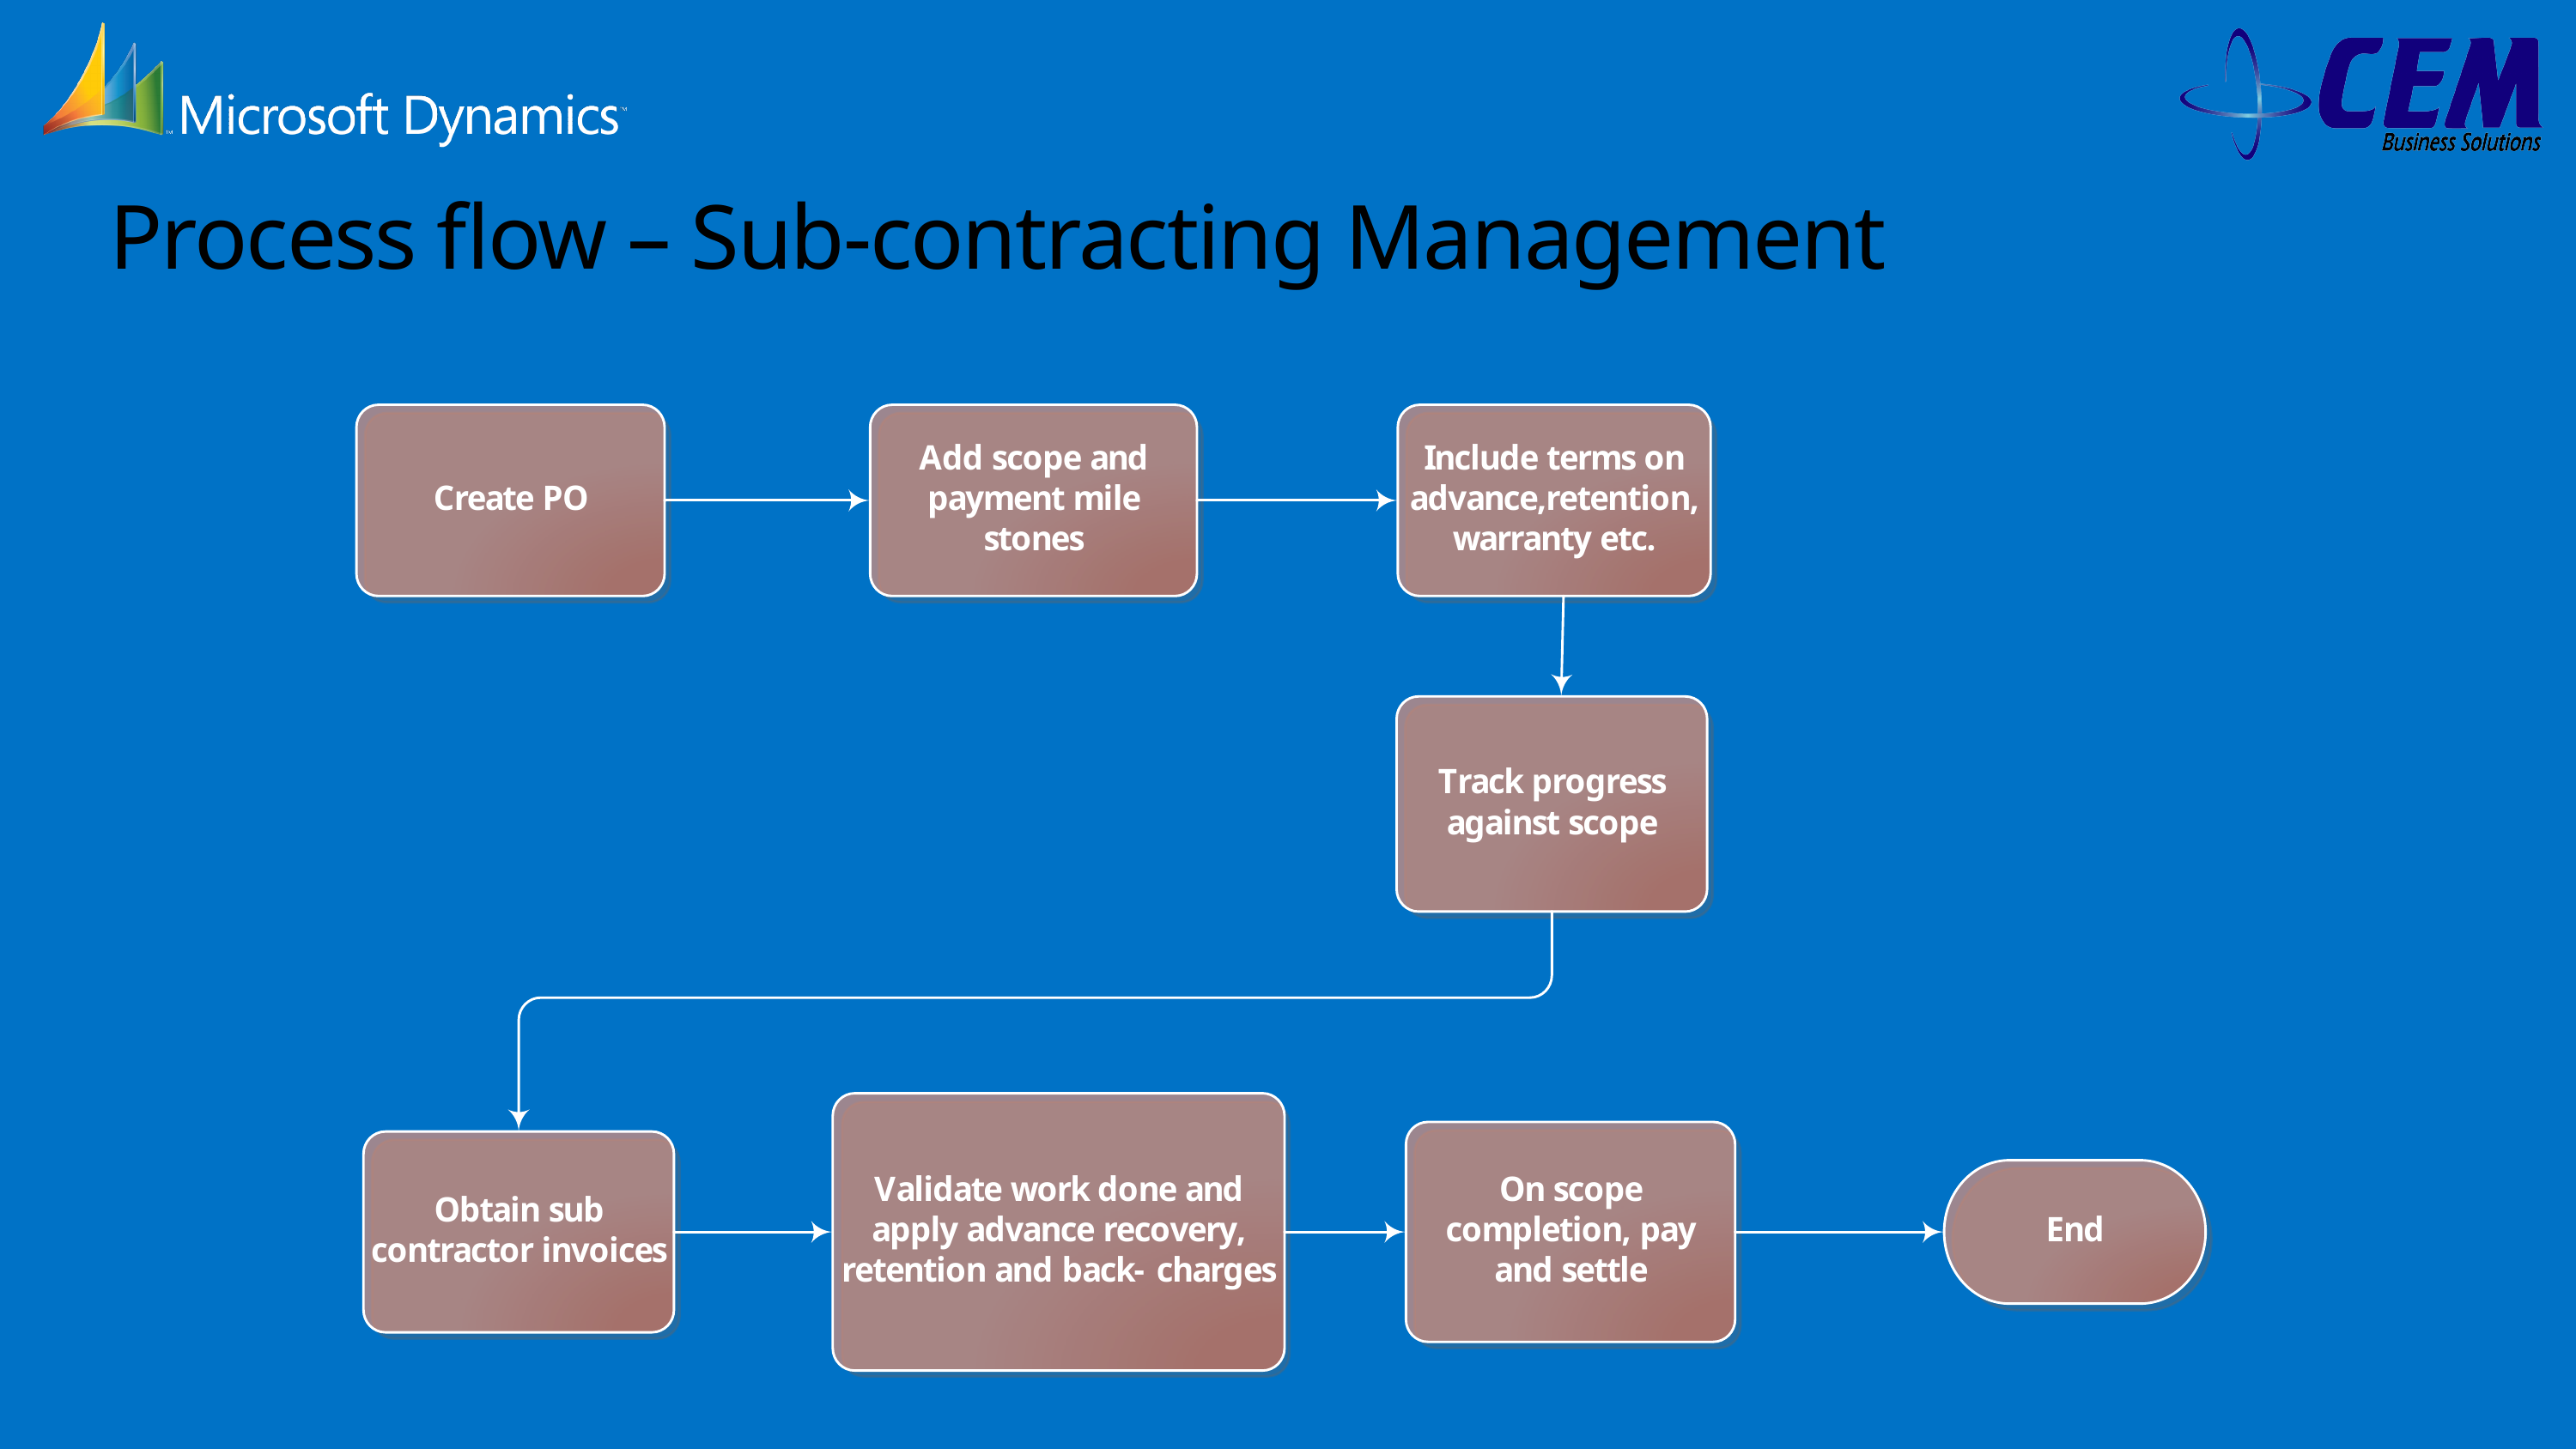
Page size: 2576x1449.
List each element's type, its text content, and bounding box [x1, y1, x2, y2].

picture [2166, 0, 2565, 188]
title Process flow – Sub-contracting Management [109, 193, 2466, 290]
picture [351, 399, 2217, 1382]
picture [41, 21, 629, 149]
